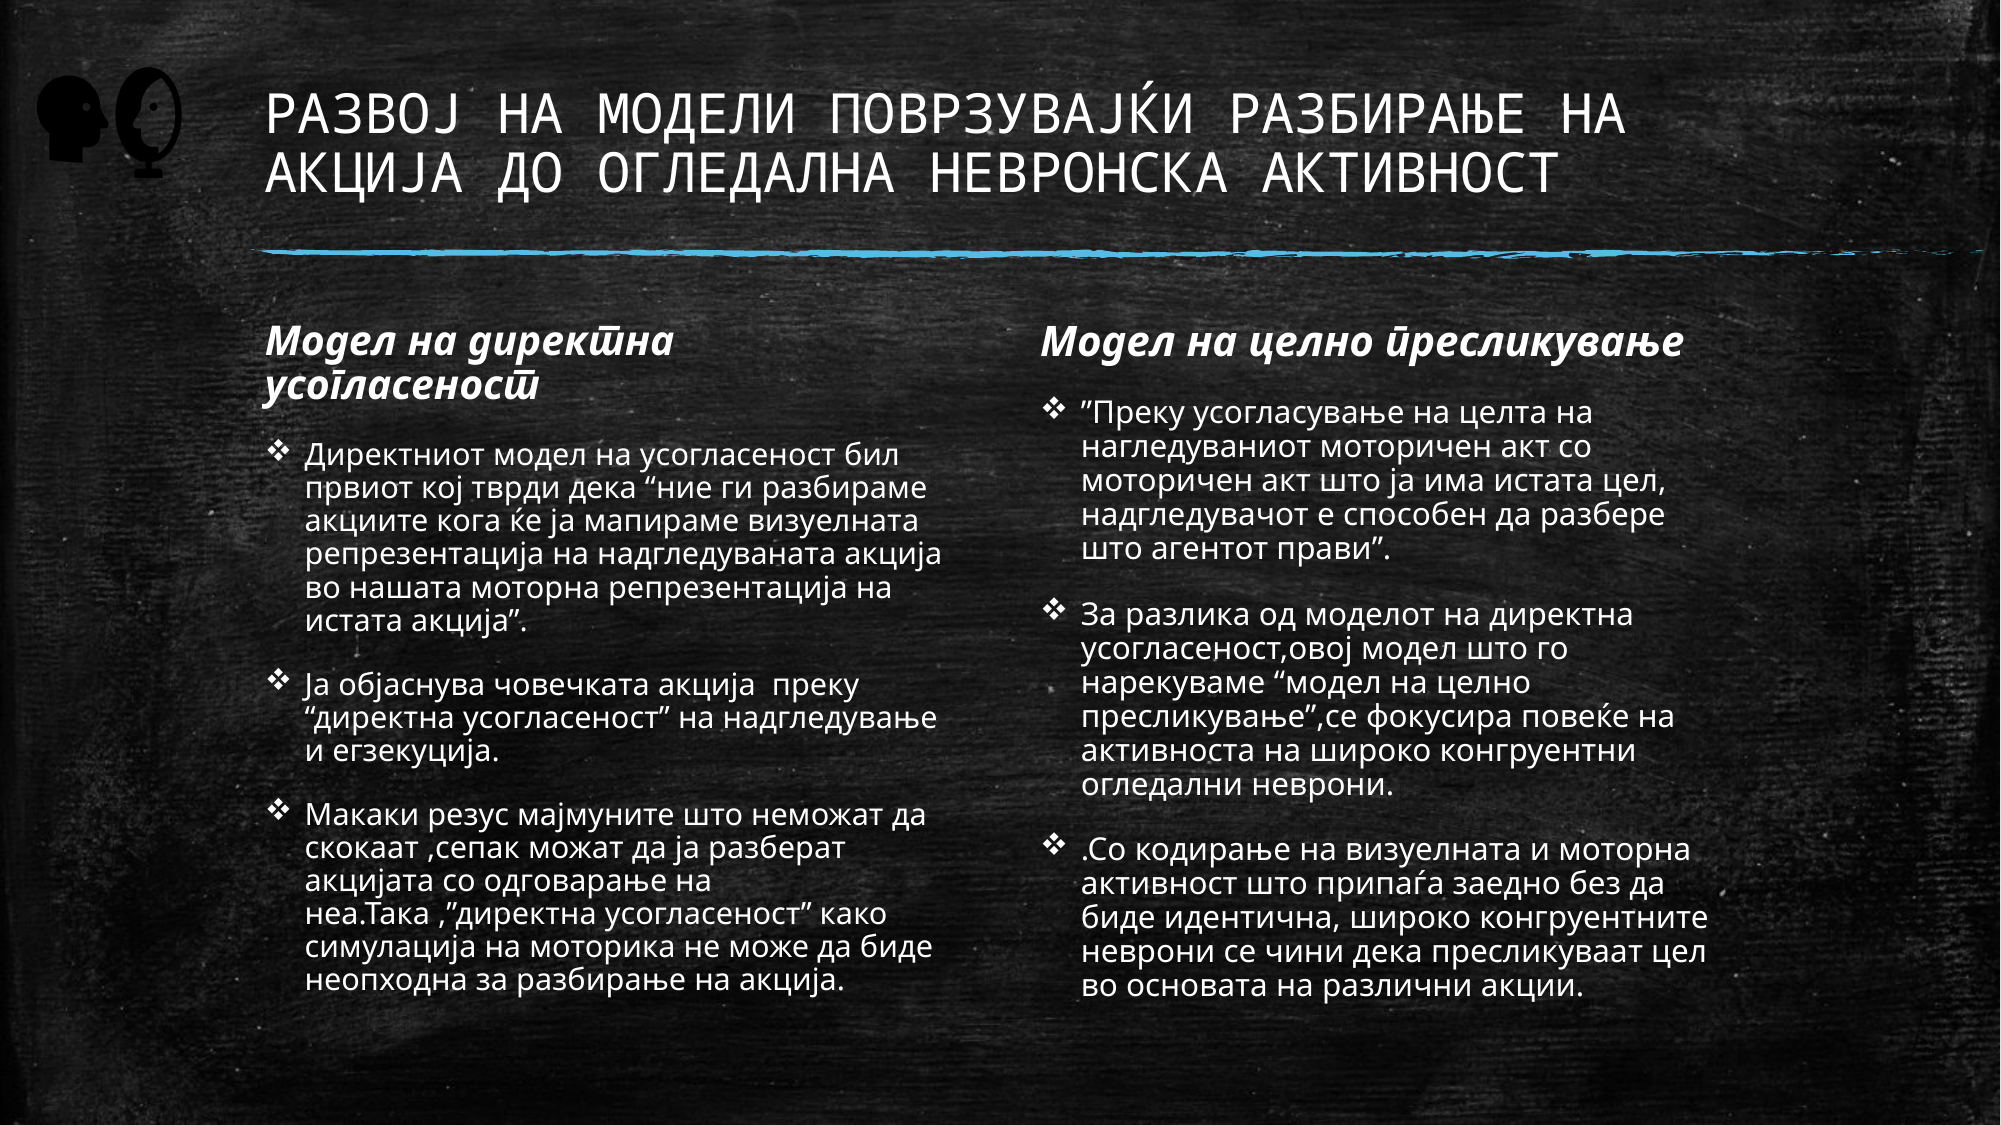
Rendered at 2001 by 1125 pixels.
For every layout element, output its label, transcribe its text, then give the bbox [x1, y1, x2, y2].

list Модел на целно пресликување ”Преку усогласување на целта на нагледуваниот моторичен акт со моторичен акт што ја има истата цел, надгледувачот е способен да разбере што агентот прави”. За разлика од моделот на директна усогласеност,овој модел што го нарекуваме “модел на целно пресликување”,се фокусира повеќе на активноста на широко конгруентни огледални неврони. .Со кодирање на визуелната и моторна активност што припаѓа заедно без да биде идентична, широко конгруентните неврони се чини дека пресликуваат цел во основата на различни акции. [1025, 312, 1751, 1013]
list Модел на директна усогласеност Директниот модел на усогласеност бил првиот кој тврди дека “ние ги разбираме акциите кога ќе ја мапираме визуелната репрезентација на надгледуваната акција во нашата моторна репрезентација на истата акција”. Ја објаснува човечката акција преку “директна усогласеност” на надгледување и егзекуција. Макаки резус мајмуните што неможат да скокаат ,сепак можат да ја разберат акцијата со одговарање на неа.Така ,”директна усогласеност” како симулација на моторика не може да биде неопходна за разбирање на акција. [249, 312, 975, 1013]
title РАЗВОЈ НА МОДЕЛИ ПОВРЗУВАЈЌИ РАЗБИРАЊЕ НА АКЦИЈА ДО ОГЛЕДАЛНА НЕВРОНСКА АКТИВНОСТ [249, 45, 1751, 213]
picture [33, 44, 184, 195]
